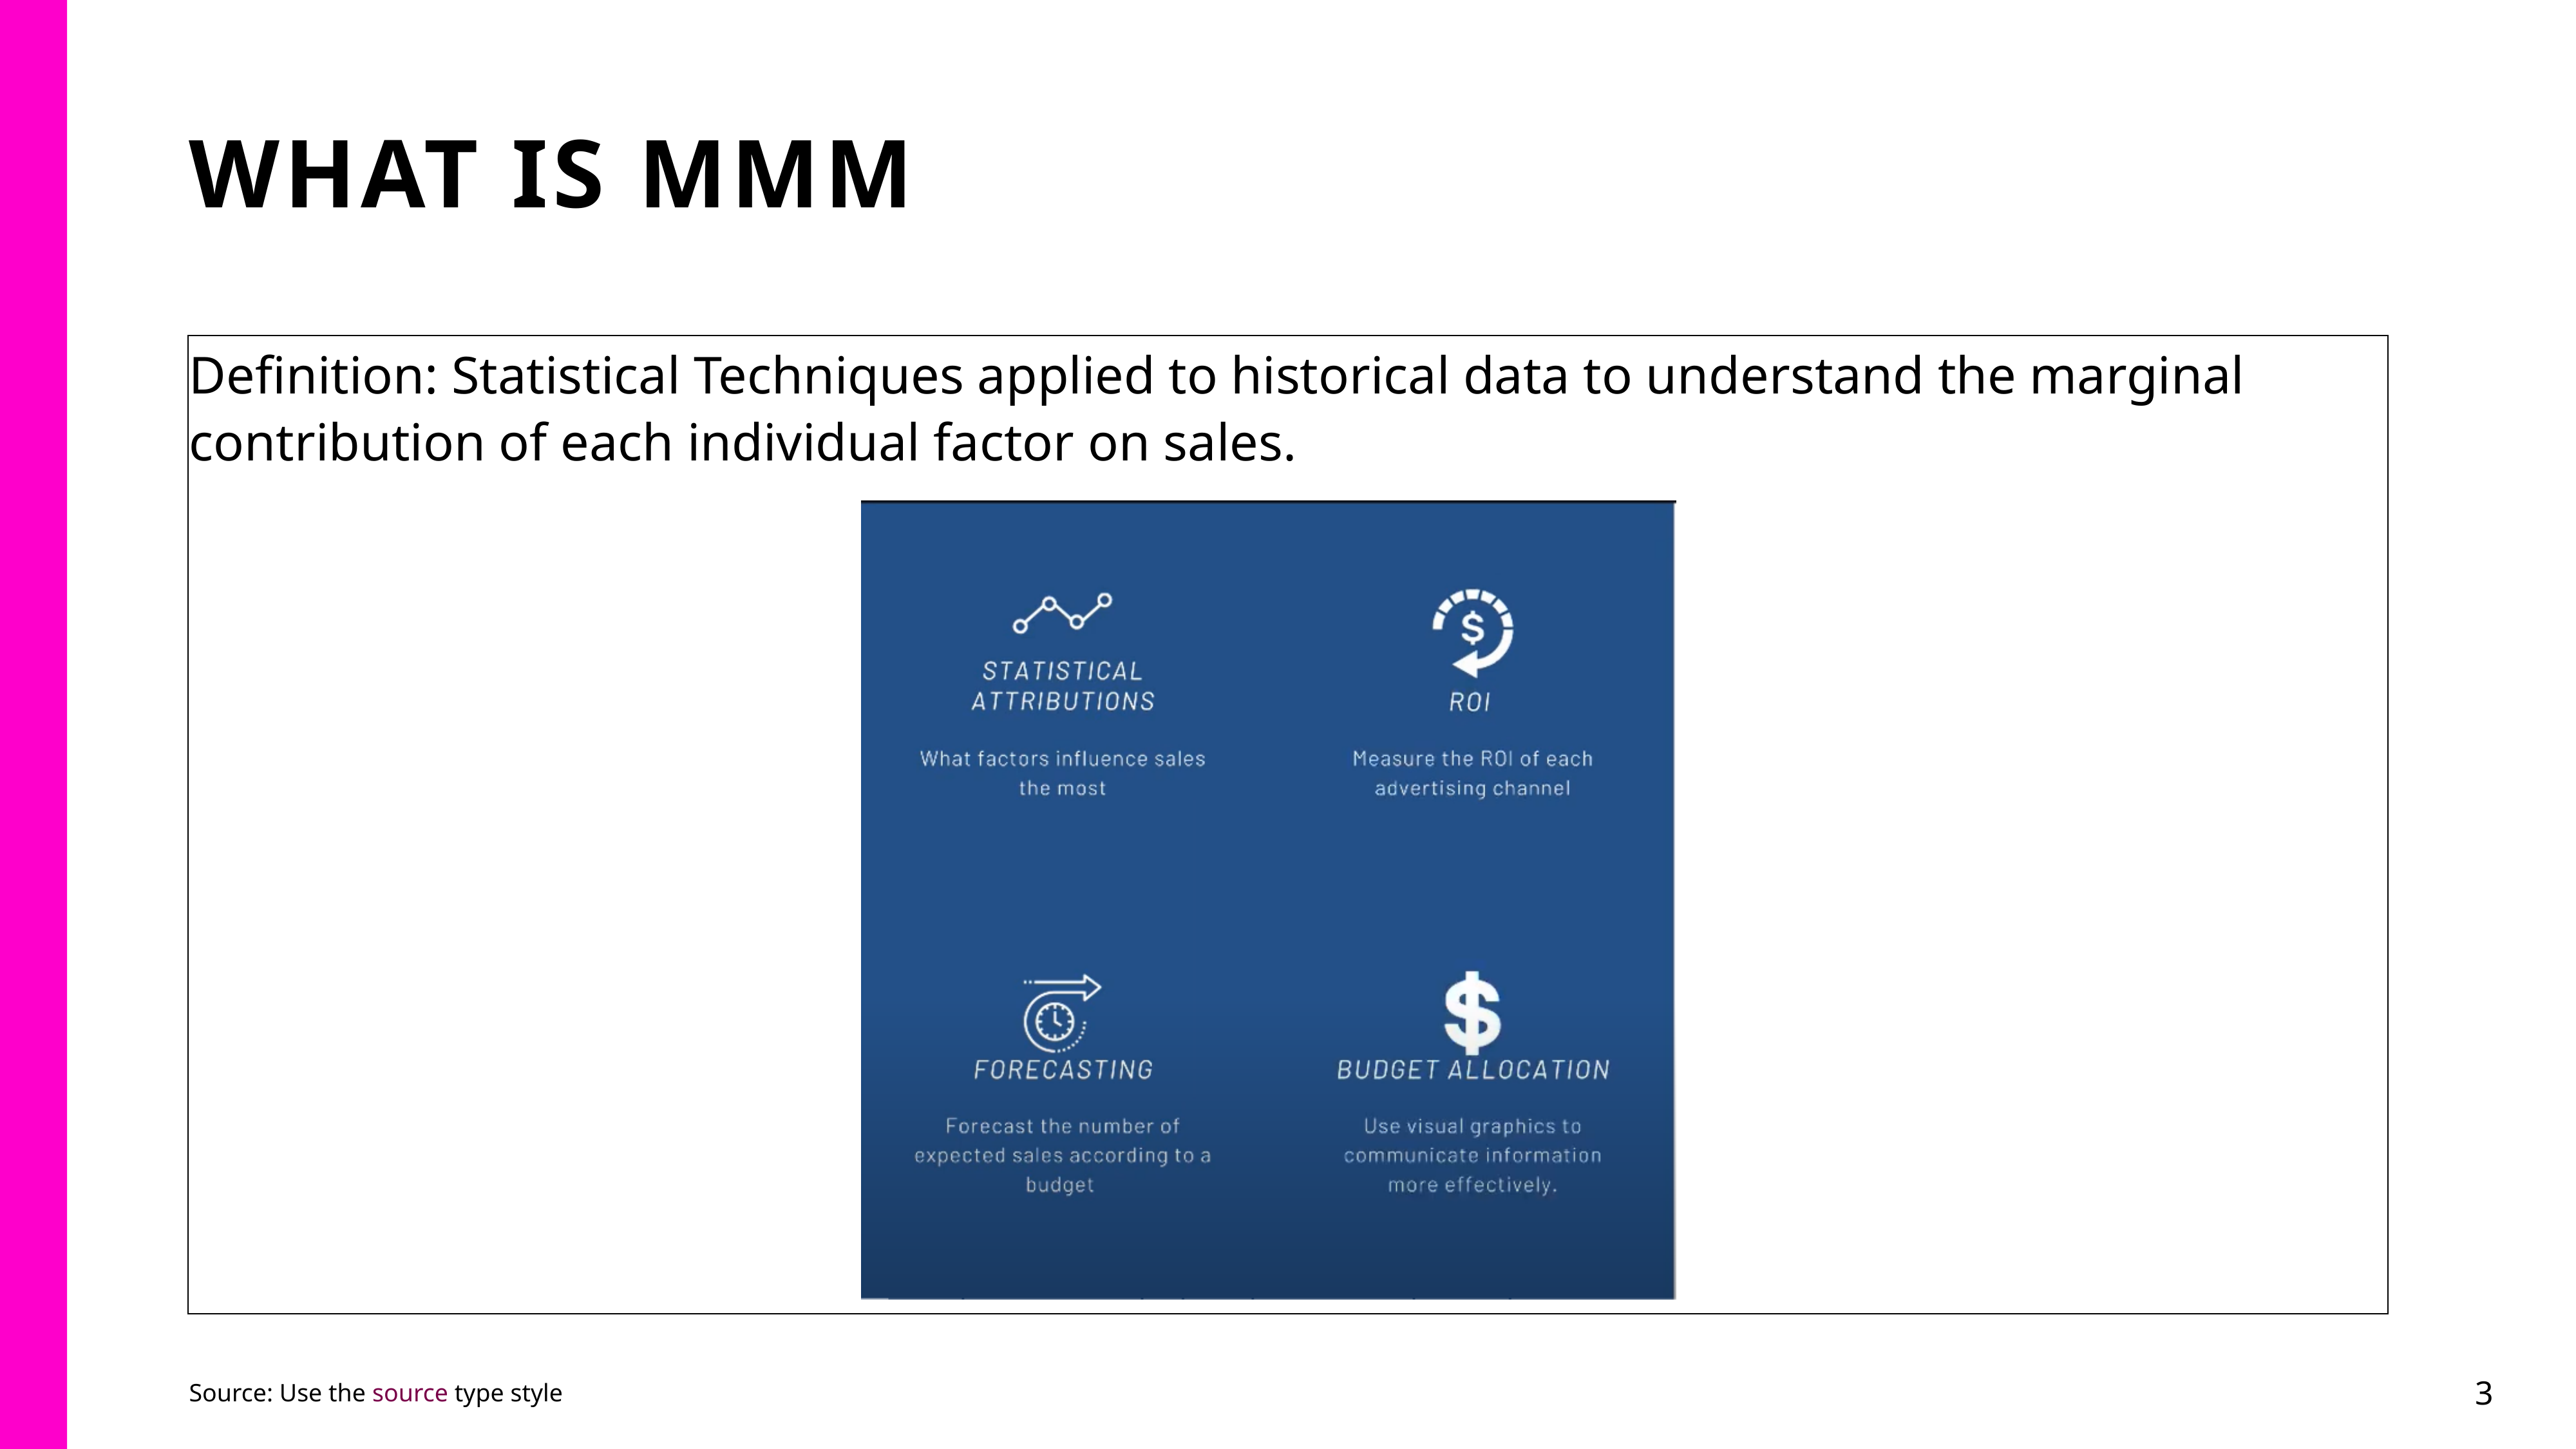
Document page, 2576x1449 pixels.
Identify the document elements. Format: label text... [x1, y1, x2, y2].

picture [861, 500, 1676, 1300]
list Definition: Statistical Techniques applied to historical data to understand the marginal contribution of each individual factor on sales. [187, 335, 2389, 1314]
text_box Source: Use the source type style [187, 1375, 1176, 1408]
title WHAT IS MMM [187, 133, 2496, 350]
slide_number 3 [2411, 1367, 2499, 1417]
